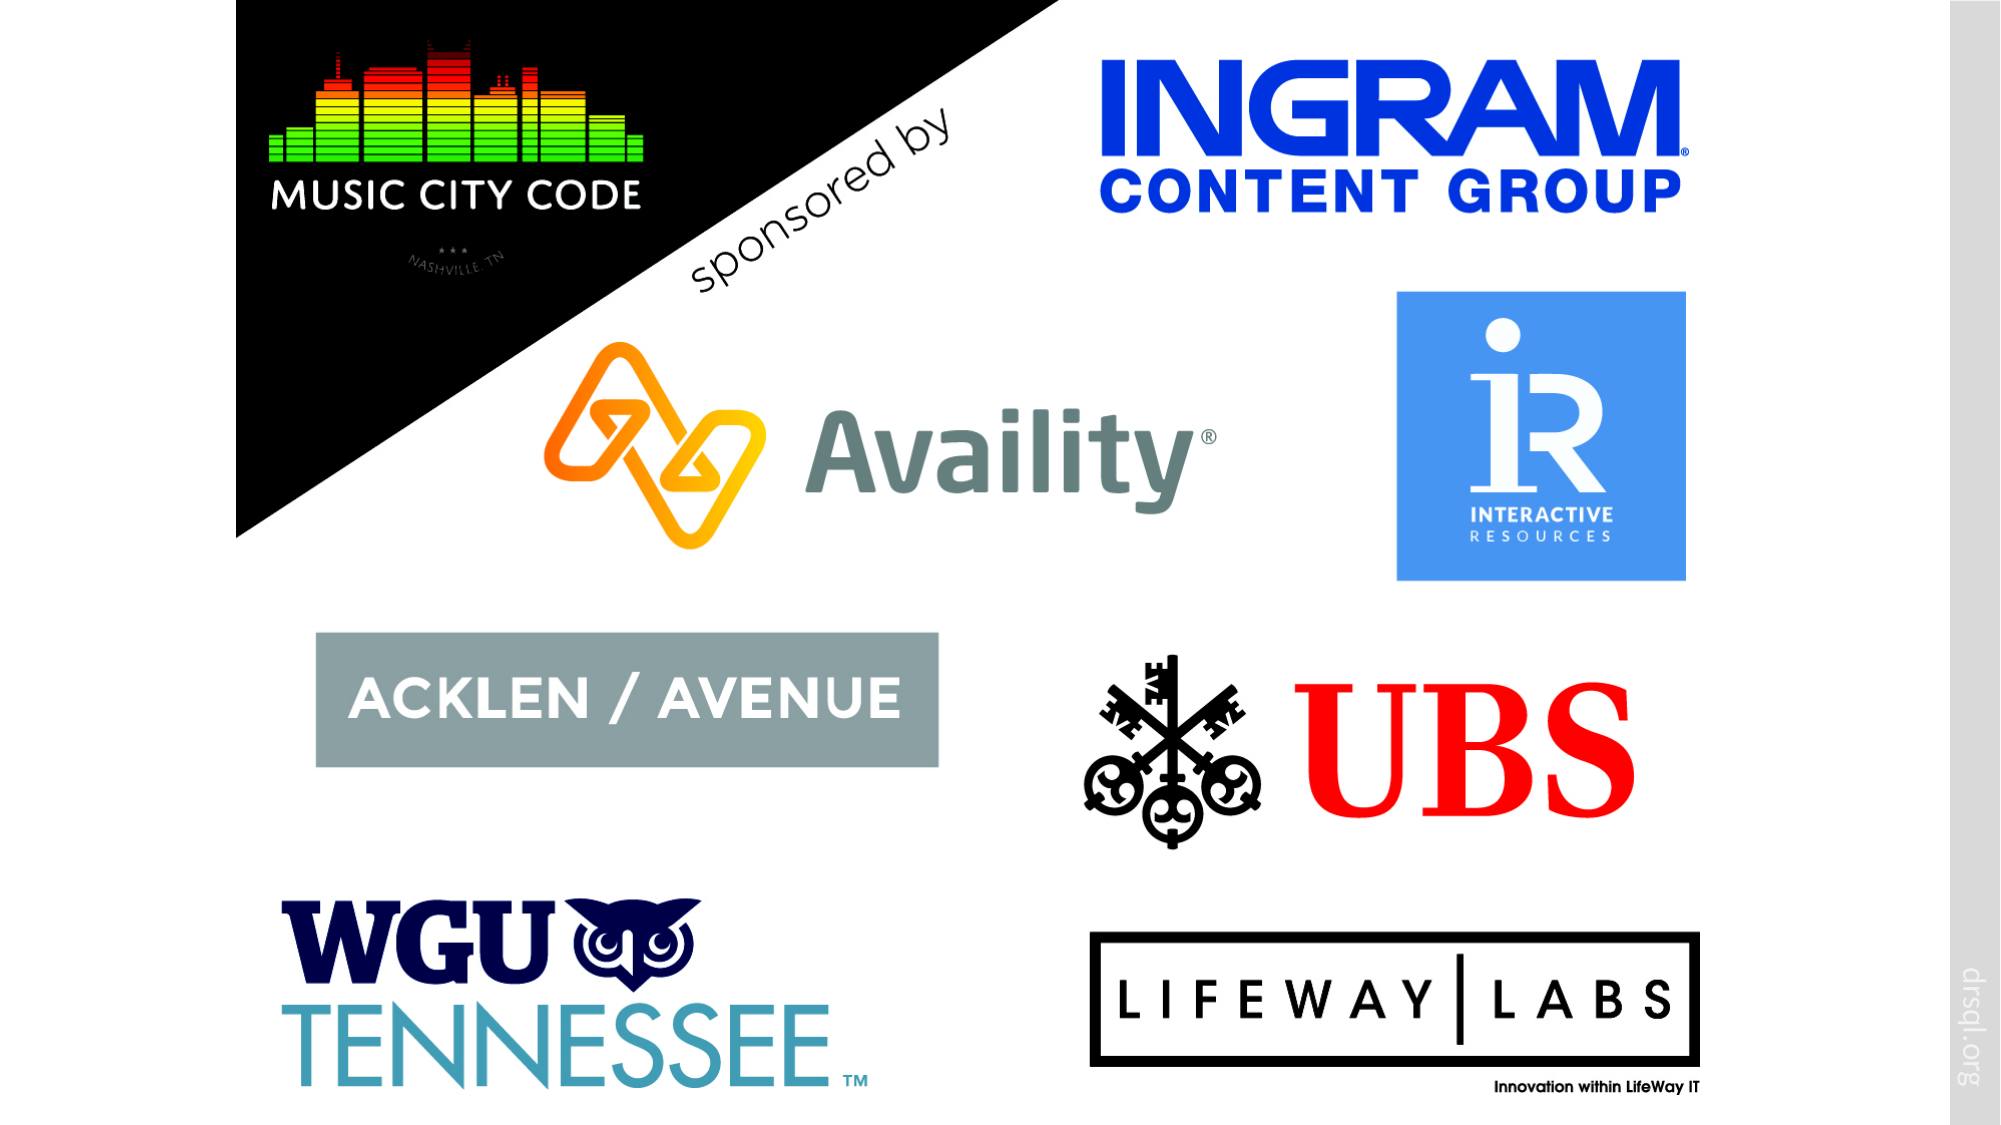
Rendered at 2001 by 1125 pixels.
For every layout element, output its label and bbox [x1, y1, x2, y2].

picture [235, 0, 1701, 1096]
